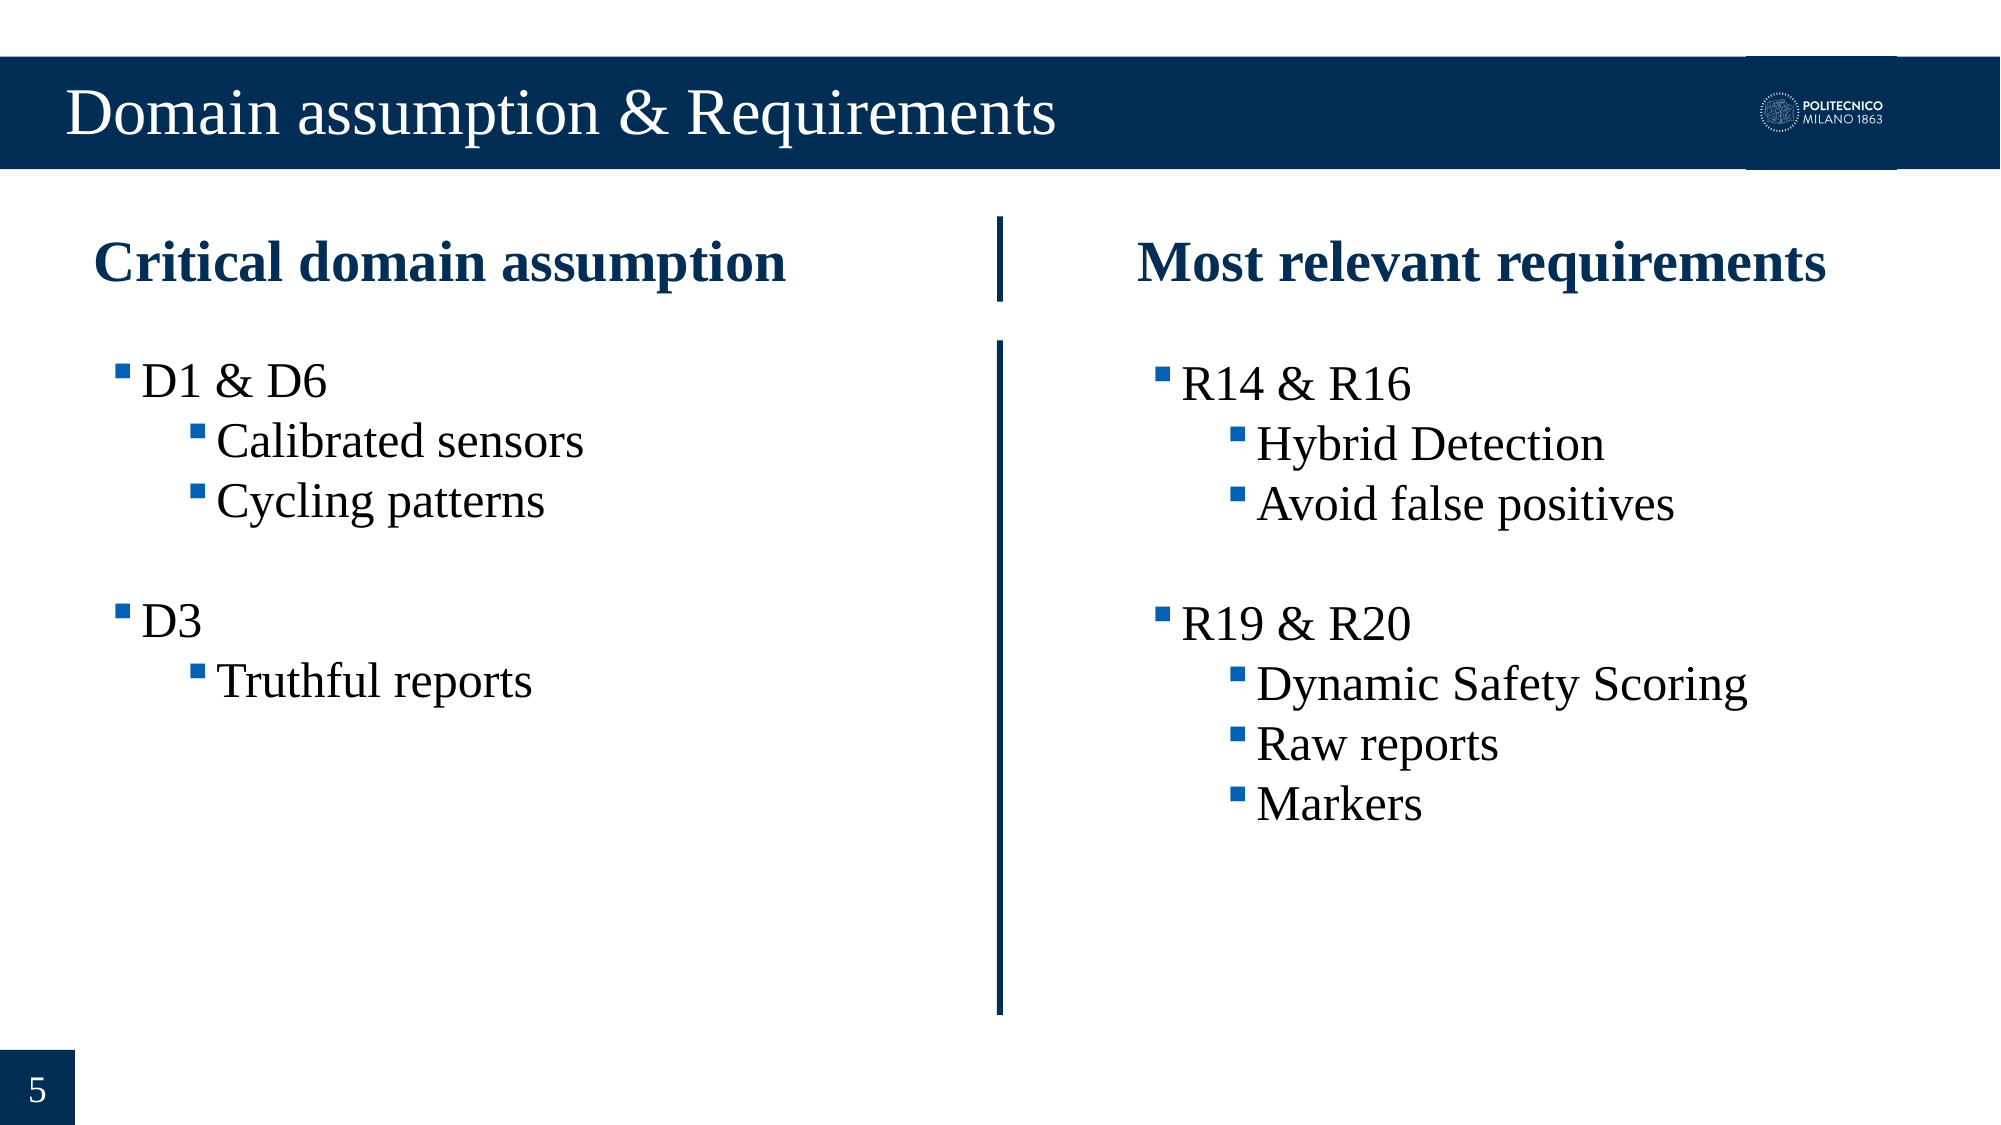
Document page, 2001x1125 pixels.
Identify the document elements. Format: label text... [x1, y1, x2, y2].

picture [1745, 56, 1897, 170]
text_box Critical domain assumption [78, 216, 803, 301]
text_box R14 & R16 Hybrid Detection Avoid false positives R19 & R20 Dynamic Safety Scoring Raw reports Markers [1119, 343, 2000, 899]
text_box Most relevant requirements [1122, 216, 1843, 301]
text_box [995, 215, 1005, 303]
text_box D1 & D6 Calibrated sensors Cycling patterns D3 Truthful reports [79, 340, 961, 776]
text_box [995, 339, 1004, 1017]
text_box [1248, 55, 2000, 171]
text_box 5 [0, 1048, 76, 1125]
title Domain assumption & Requirements [0, 42, 1248, 184]
